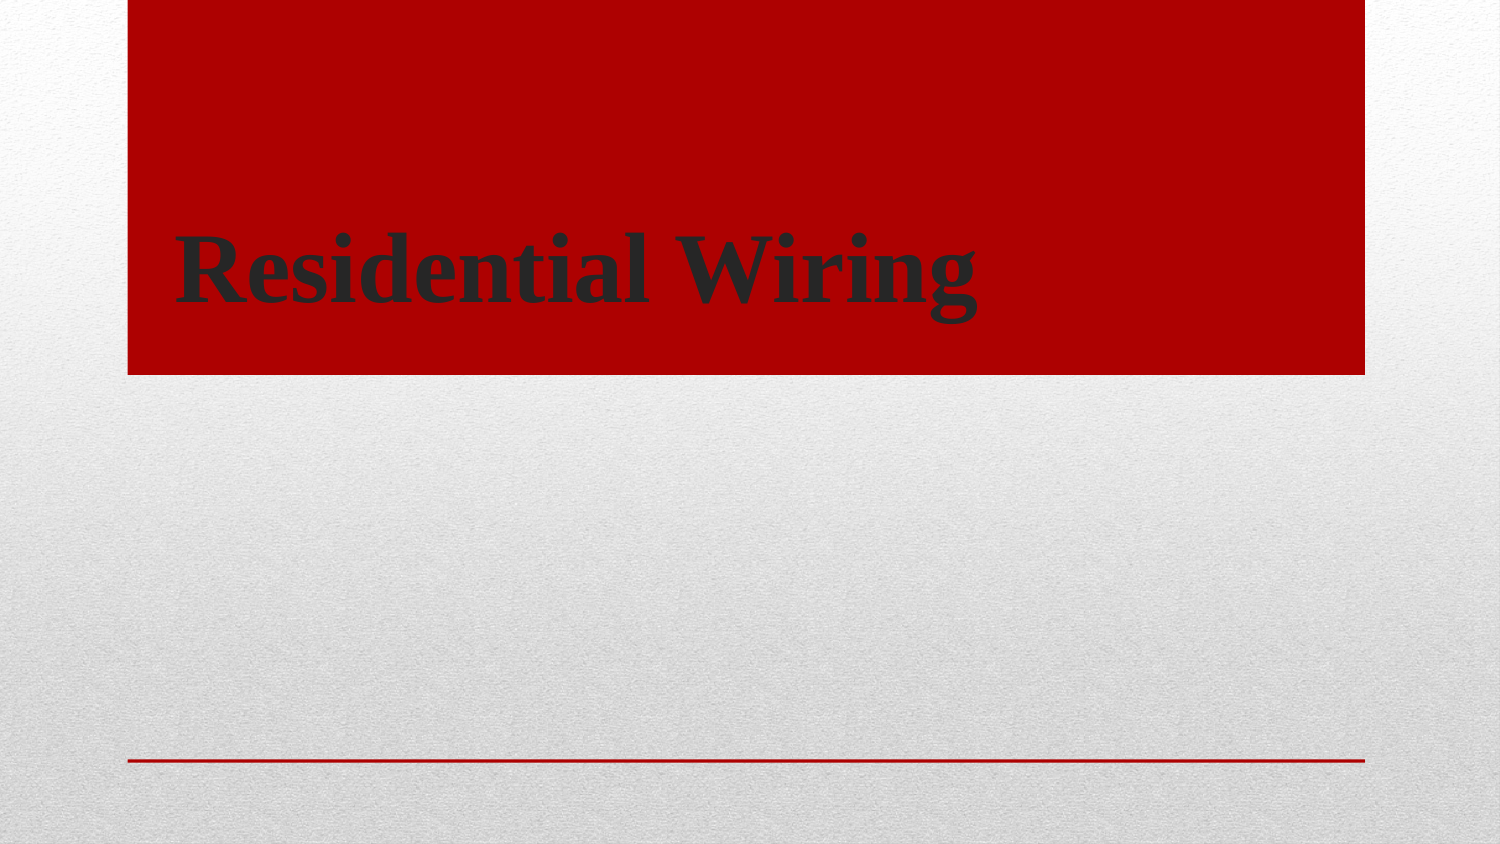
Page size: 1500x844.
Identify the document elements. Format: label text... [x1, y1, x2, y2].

title Residential Wiring [159, 114, 1410, 331]
